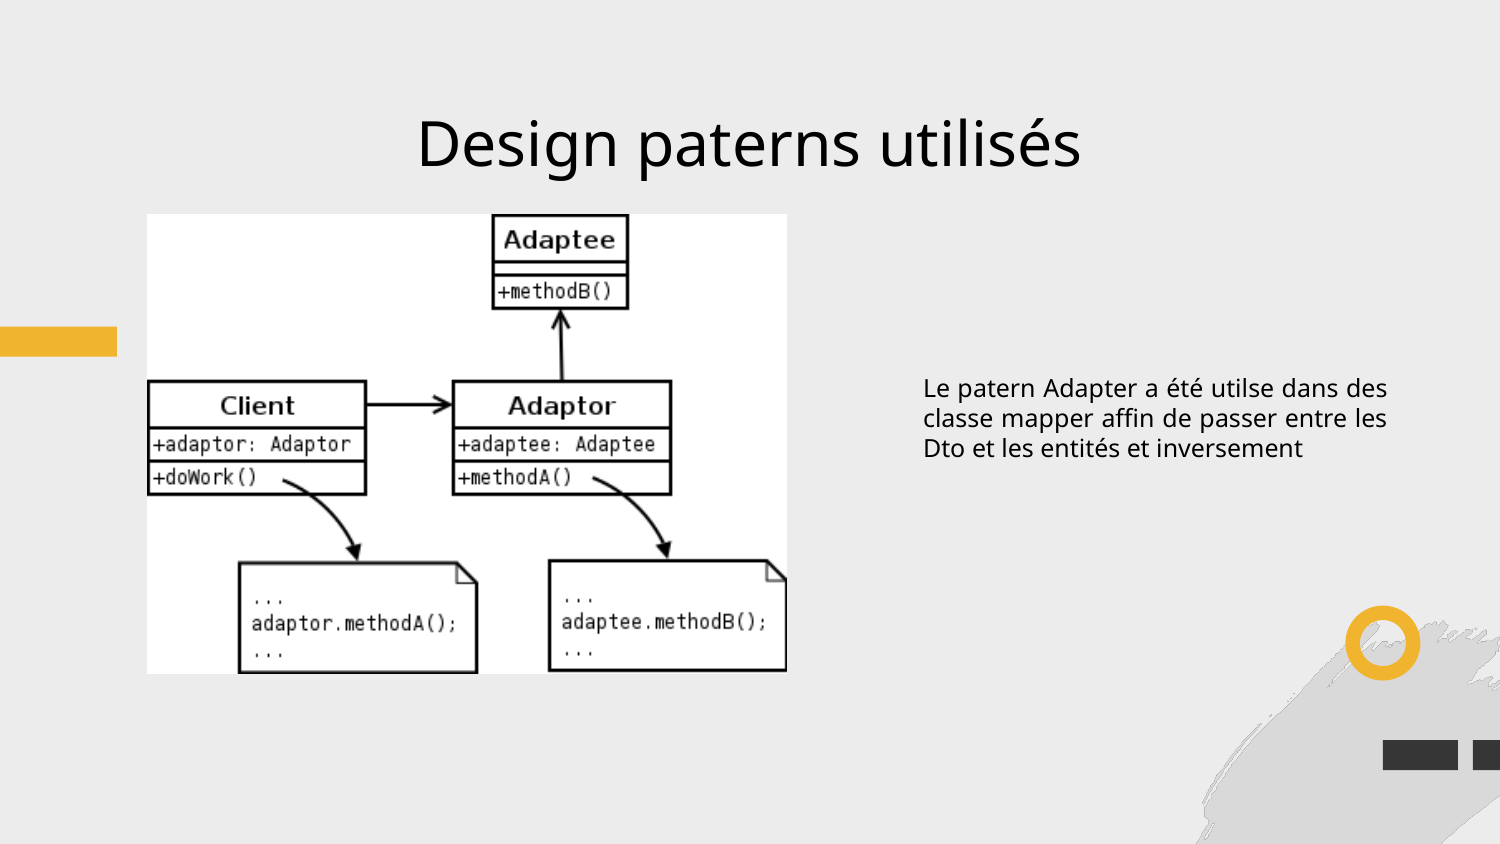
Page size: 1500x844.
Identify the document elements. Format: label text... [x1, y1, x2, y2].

picture [1195, 620, 1500, 844]
title Design paterns utilisés [116, 88, 1383, 186]
subtitle Le patern Adapter a été utilse dans des classe mapper affin de passer entre les Dto et les entités et inversement [908, 357, 1404, 531]
picture [1360, 621, 1405, 666]
picture [147, 214, 787, 674]
